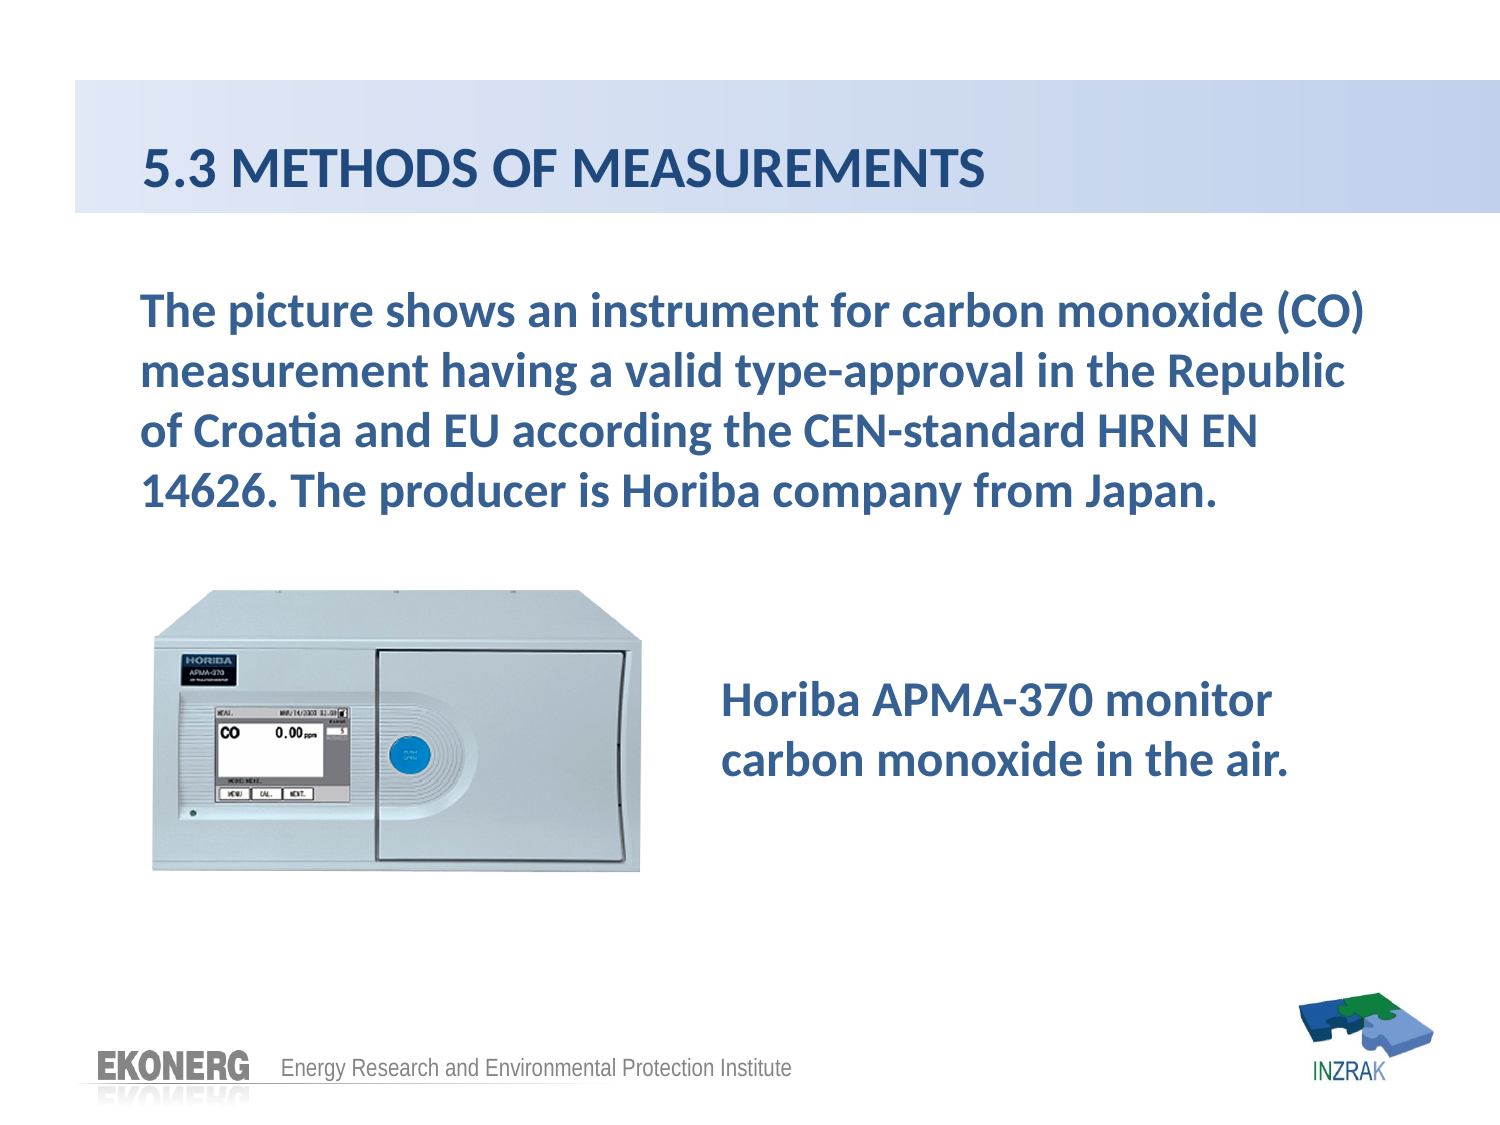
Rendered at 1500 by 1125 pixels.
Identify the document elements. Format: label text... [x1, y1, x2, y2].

picture [140, 581, 655, 886]
text_box The picture shows an instrument for carbon monoxide (CO) measurement having a valid type-approval in the Republic of Croatia and EU according the CEN-standard HRN EN 14626. The producer is Horiba company from Japan. [125, 270, 1404, 525]
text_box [61, 1038, 943, 1112]
text_box Horiba APMA-370 monitor carbon monoxide in the air. [706, 659, 1344, 794]
title 5.3 METHODS OF MEASUREMENTS [75, 80, 1500, 213]
picture [1298, 992, 1434, 1088]
